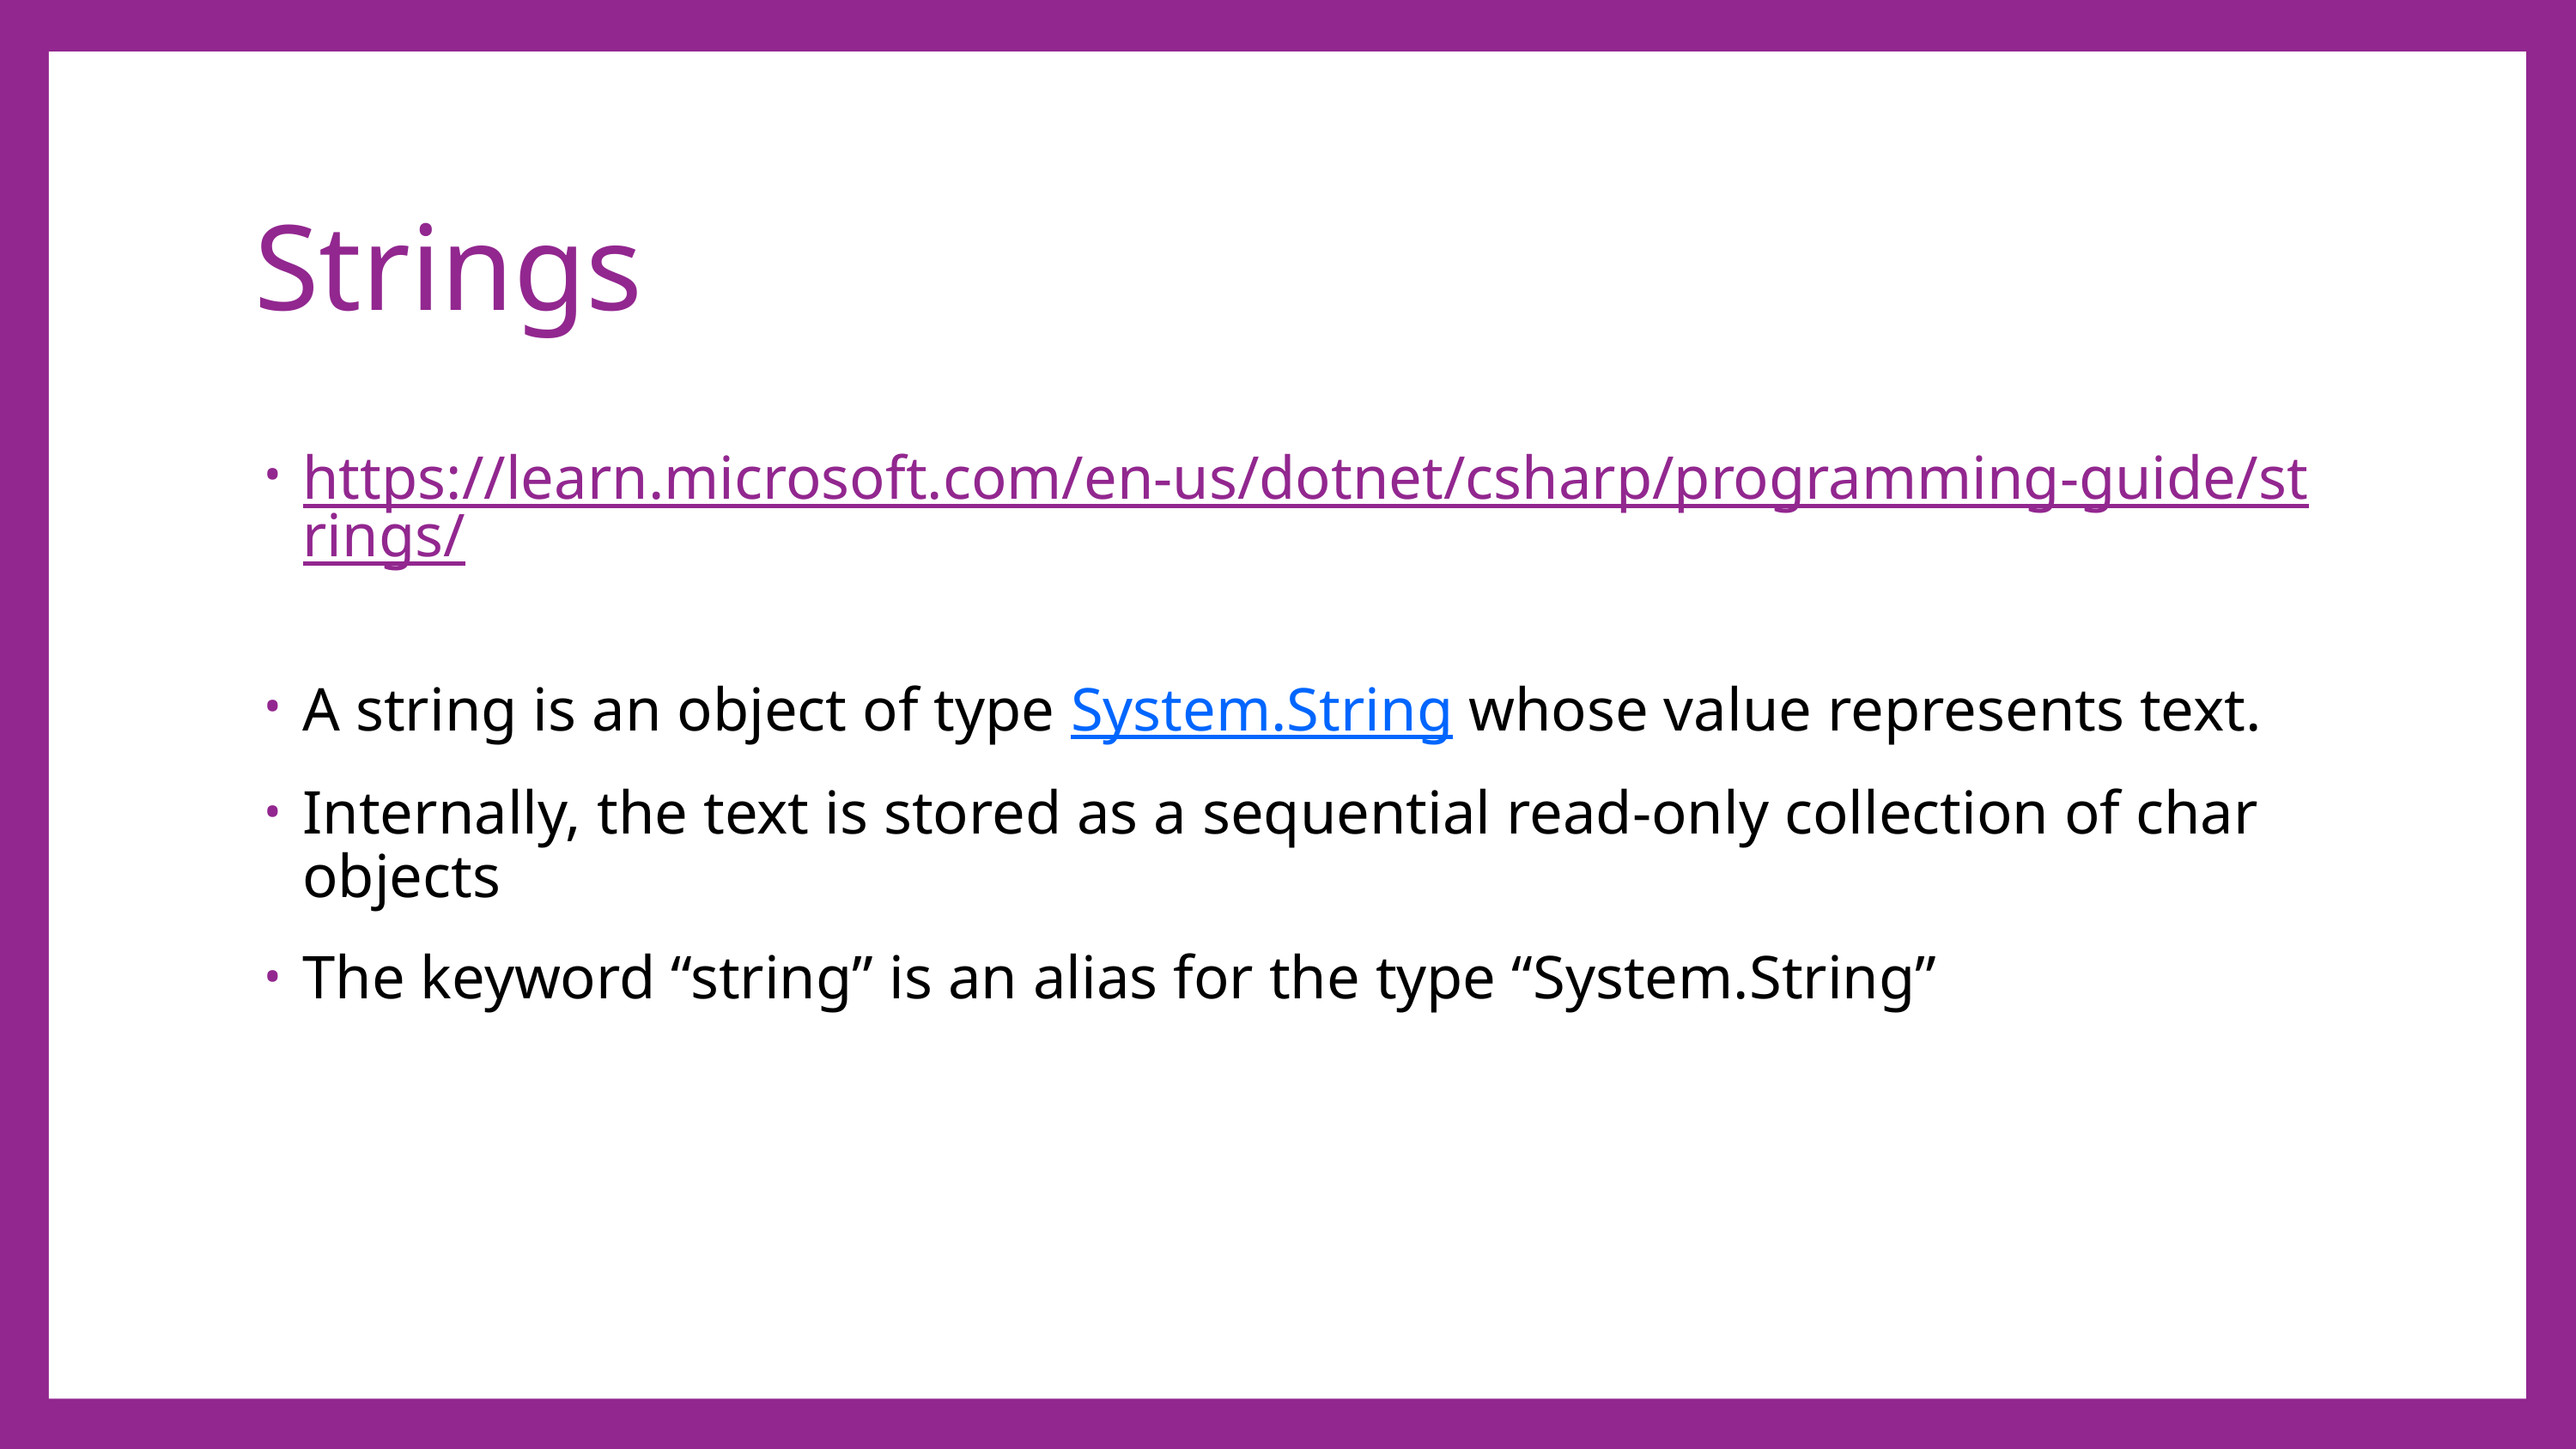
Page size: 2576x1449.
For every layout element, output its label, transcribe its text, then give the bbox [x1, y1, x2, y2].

title Strings [241, 129, 2329, 415]
list https://learn.microsoft.com/en-us/dotnet/csharp/programming-guide/strings/ A string is an object of type System.String whose value represents text. Internally, the text is stored as a sequential read-only collection of char objects The keyword “string” is an alias for the type “System.String” [241, 434, 2328, 1288]
